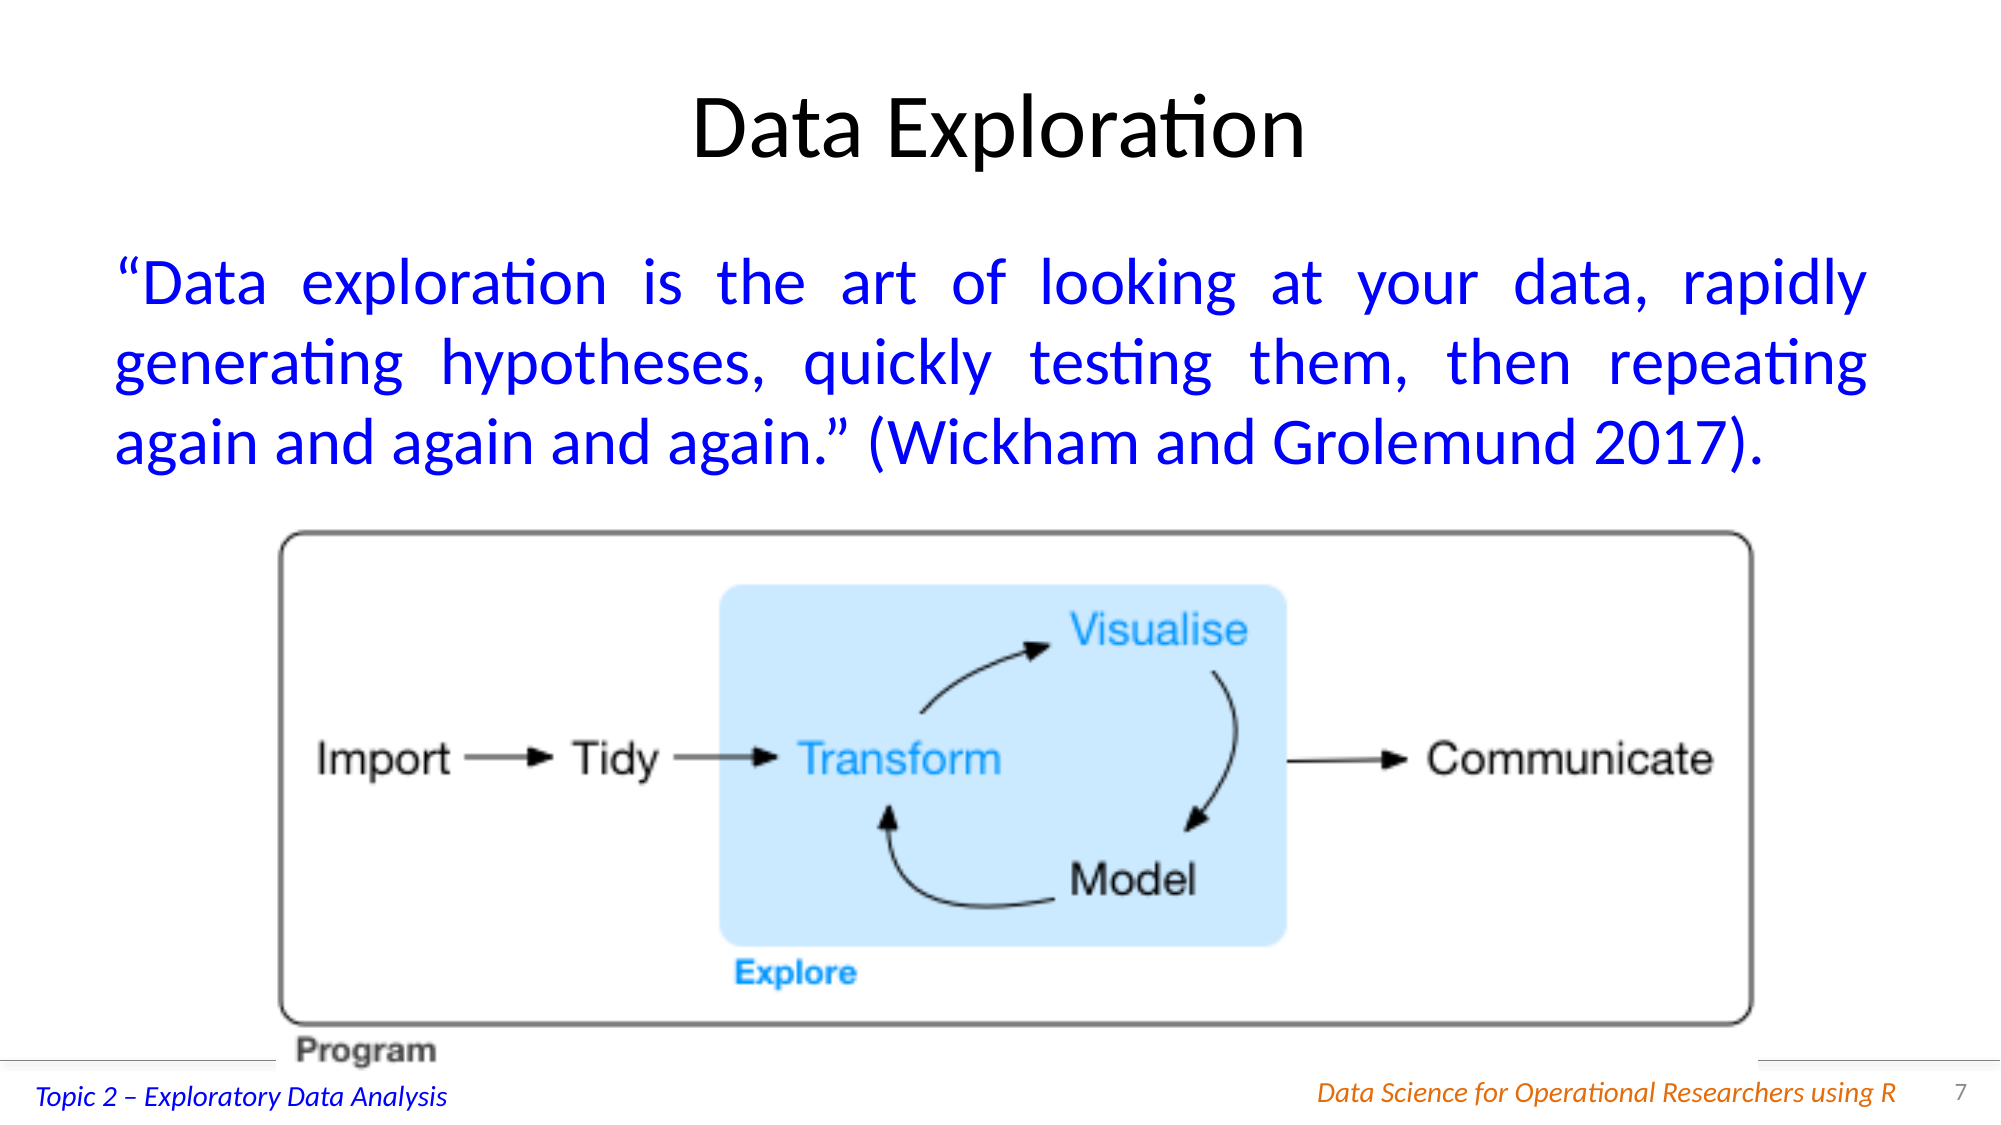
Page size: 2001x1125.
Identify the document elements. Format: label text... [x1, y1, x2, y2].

picture [276, 528, 1758, 1074]
list “Data exploration is the art of looking at your data, rapidly generating hypotheses, quickly testing them, then repeating again and again and again.” (Wickham and Grolemund 2017). [99, 230, 1885, 498]
slide_number 7 [1899, 1060, 1983, 1120]
title Data Exploration [99, 27, 1900, 215]
